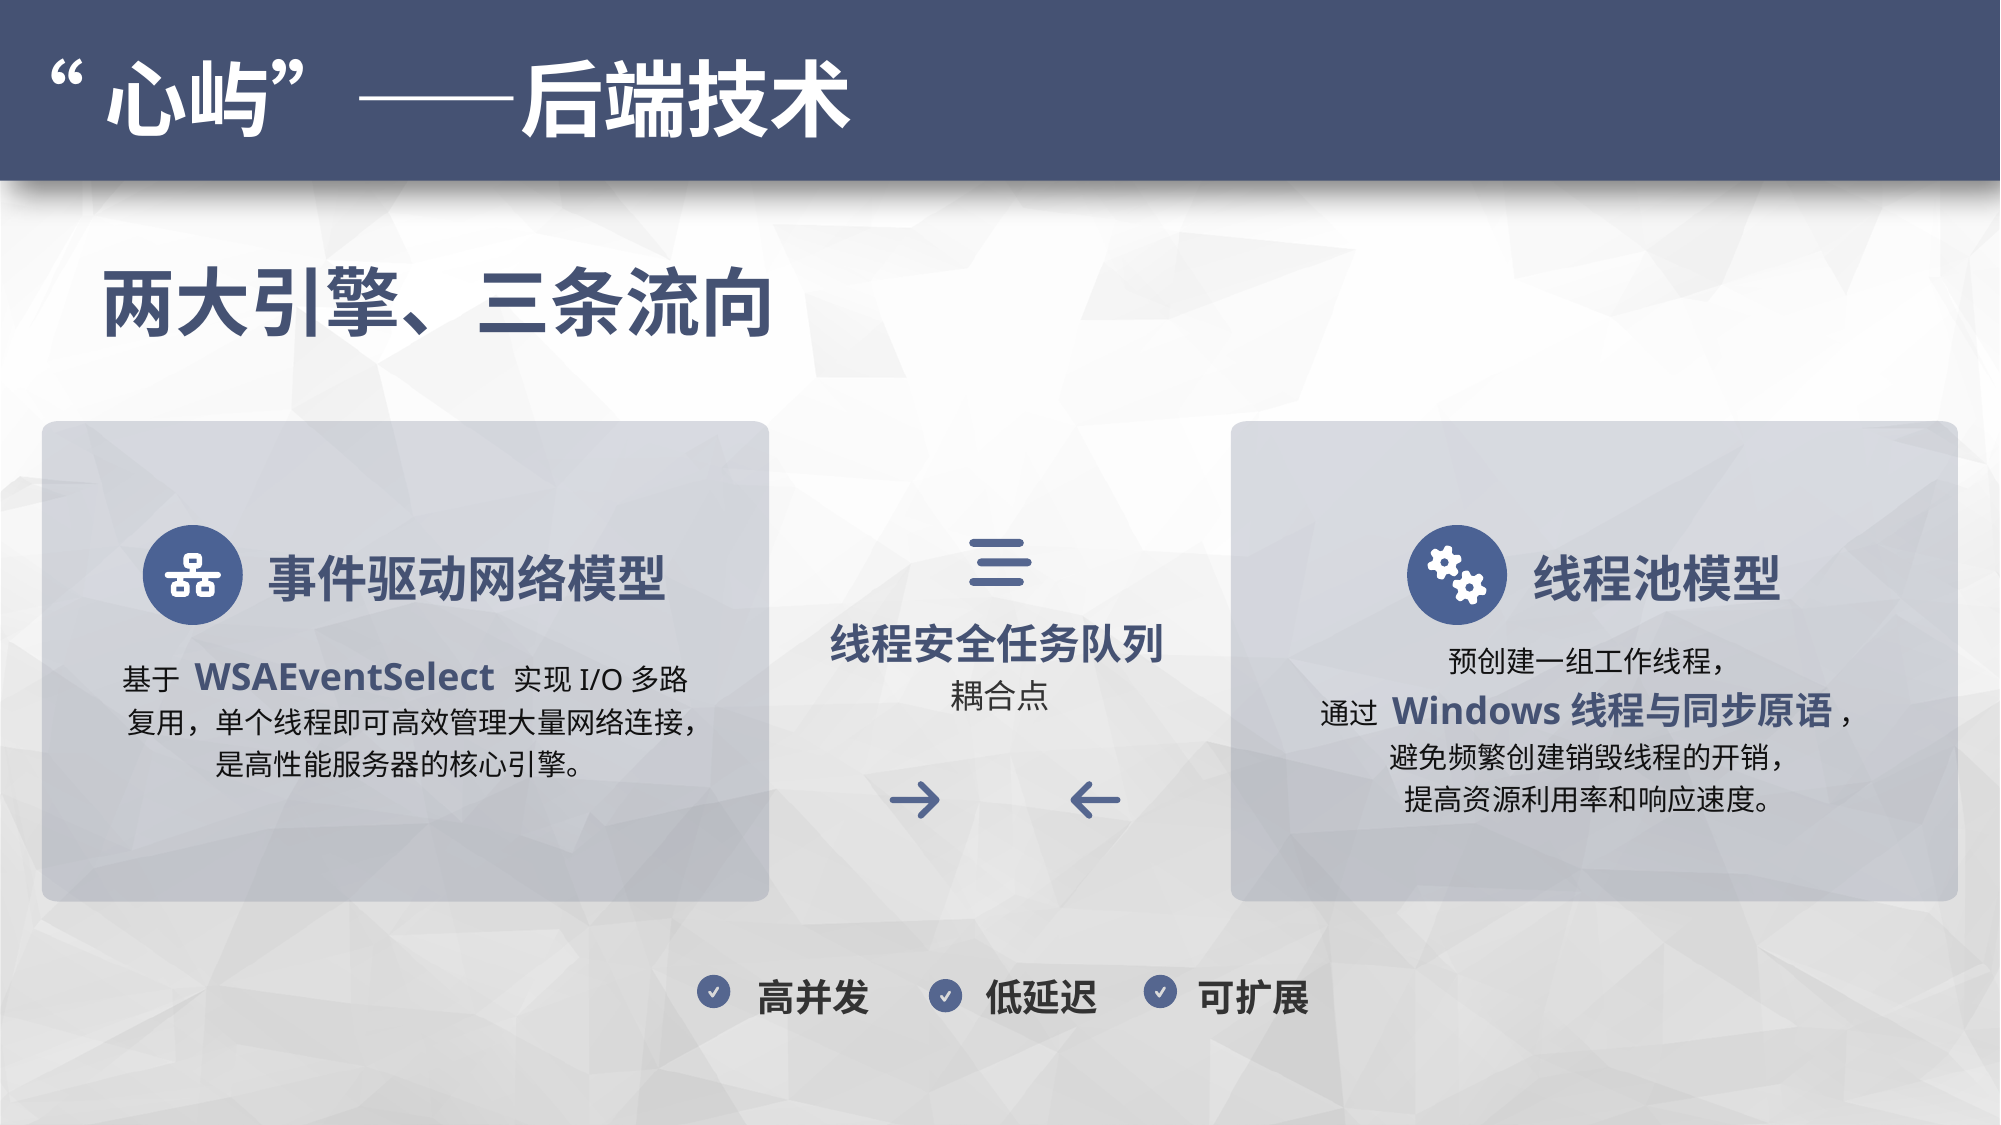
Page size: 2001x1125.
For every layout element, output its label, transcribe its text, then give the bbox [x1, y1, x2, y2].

picture [0, 181, 2000, 1125]
text_box [969, 578, 1024, 586]
text_box 线程池模型 [1532, 541, 1832, 609]
text_box 高并发 [757, 970, 875, 1013]
text_box [1452, 570, 1487, 605]
text_box 线程安全任务队列 [829, 610, 1177, 661]
text_box [928, 979, 963, 1013]
text_box 低延迟 [985, 970, 1102, 1013]
text_box 事件驱动网络模型 [267, 541, 718, 609]
text_box 预创建一组工作线程， 通过 Windows线程与同步原语 ， 避免频繁创建销毁线程的开销， 提高资源利用率和响应速度。 [1264, 677, 1925, 775]
text_box [1427, 545, 1462, 580]
text_box 两大引擎、三条流向 [85, 247, 1413, 353]
text_box 可扩展 [1197, 970, 1315, 1013]
text_box [1143, 974, 1178, 1009]
text_box [1070, 781, 1121, 819]
text_box [164, 553, 221, 597]
text_box [969, 538, 1024, 547]
text_box 基于 WSAEventSelect 实现I/O多路复用，单个线程即可高效管理大量网络连接， 是高性能服务器的核心引擎。 [114, 650, 698, 775]
text_box [142, 525, 243, 625]
text_box 耦合点 [950, 677, 1050, 711]
text_box [1230, 421, 1958, 902]
text_box [1407, 525, 1508, 625]
text_box [889, 781, 940, 819]
text_box [697, 974, 731, 1009]
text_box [0, 0, 2000, 181]
text_box [977, 558, 1032, 567]
text_box [41, 421, 770, 902]
